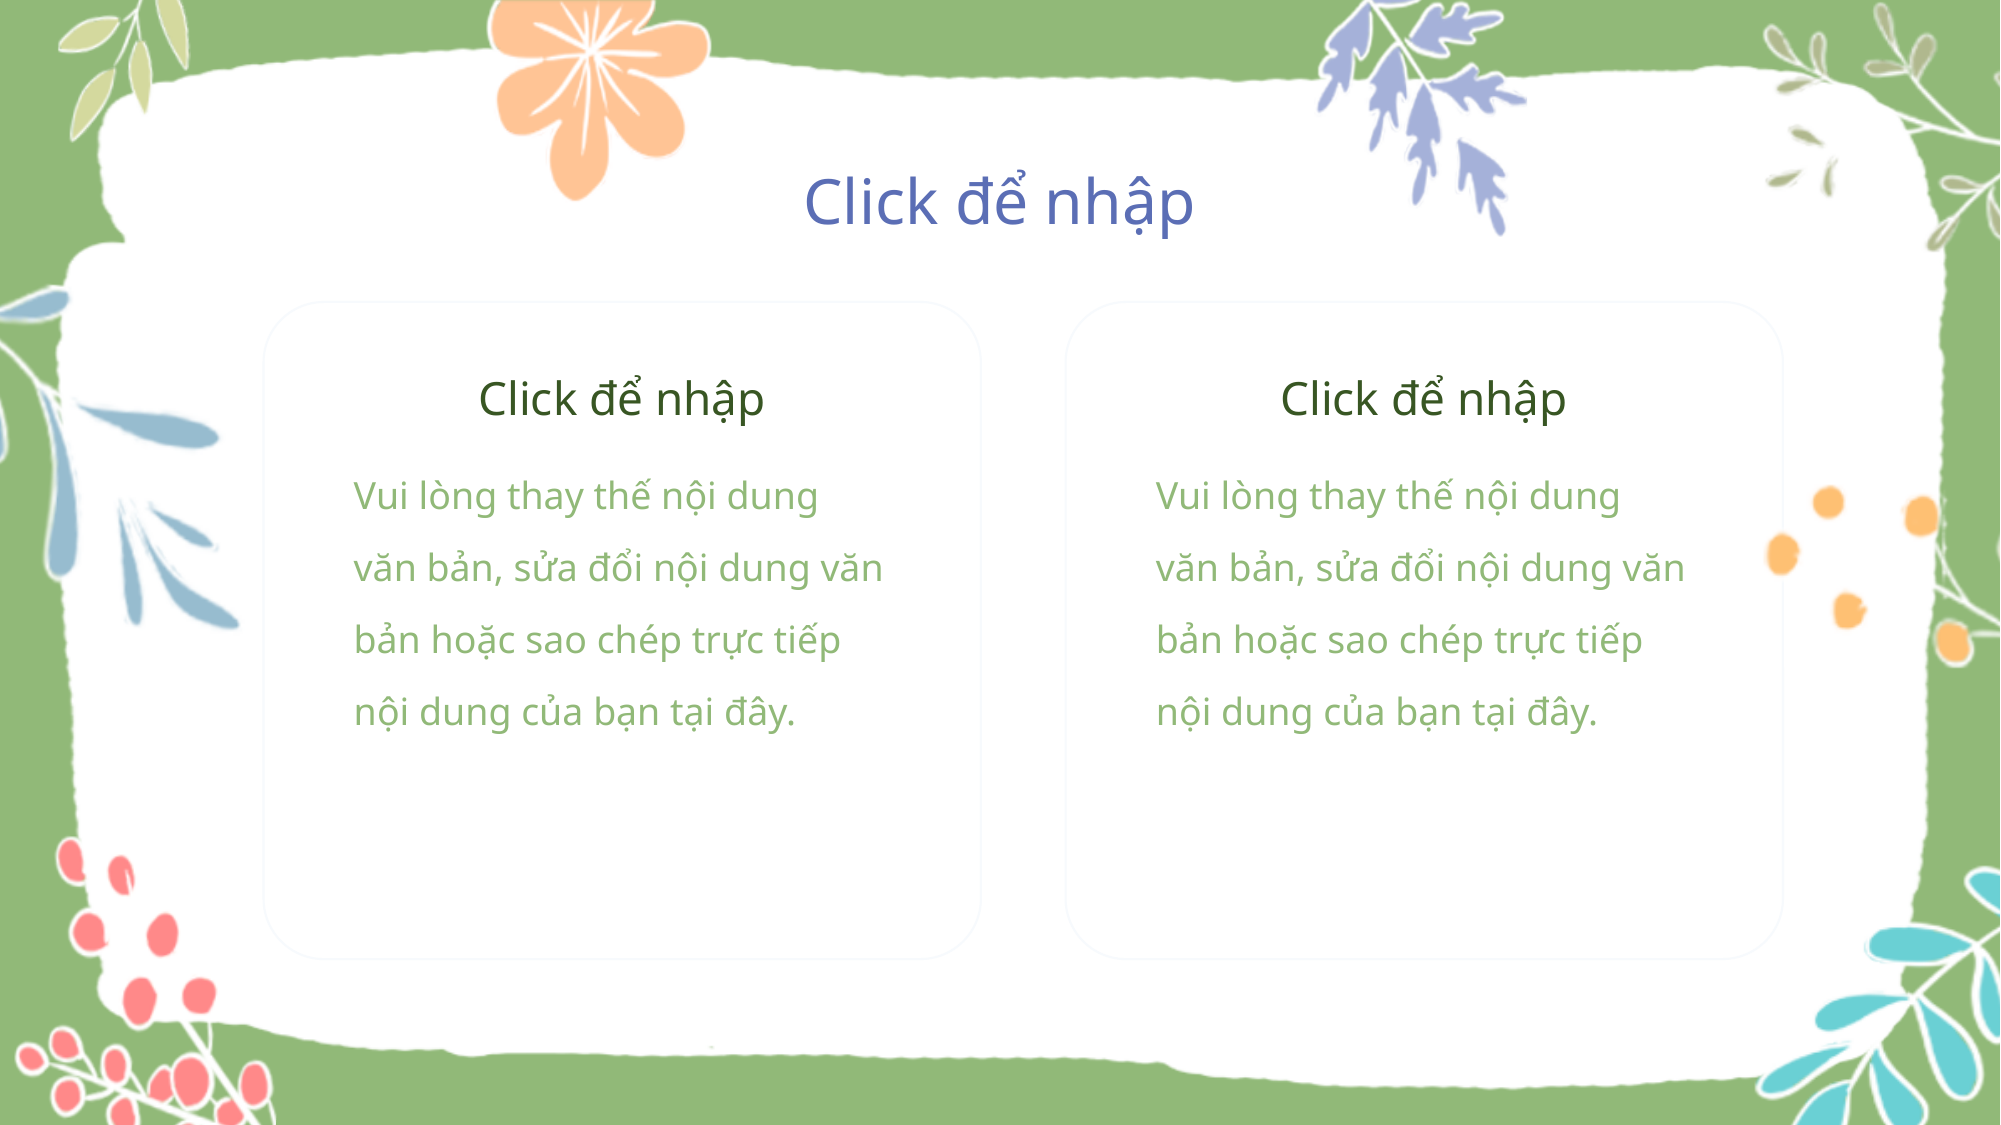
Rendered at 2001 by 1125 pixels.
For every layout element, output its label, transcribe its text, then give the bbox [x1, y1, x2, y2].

text_box Vui lòng thay thế nội dung văn bản, sửa đổi nội dung văn bản hoặc sao chép trực tiếp nội dung của bạn tại đây. [1141, 437, 1690, 822]
text_box Click để nhập [1263, 362, 1585, 433]
picture [0, 0, 2000, 1125]
text_box [262, 300, 982, 961]
text_box Click để nhập [786, 154, 1213, 246]
text_box Click để nhập [461, 362, 783, 433]
text_box [1064, 300, 1690, 961]
text_box Vui lòng thay thế nội dung văn bản, sửa đổi nội dung văn bản hoặc sao chép trực tiếp nội dung của bạn tại đây. [338, 437, 906, 822]
